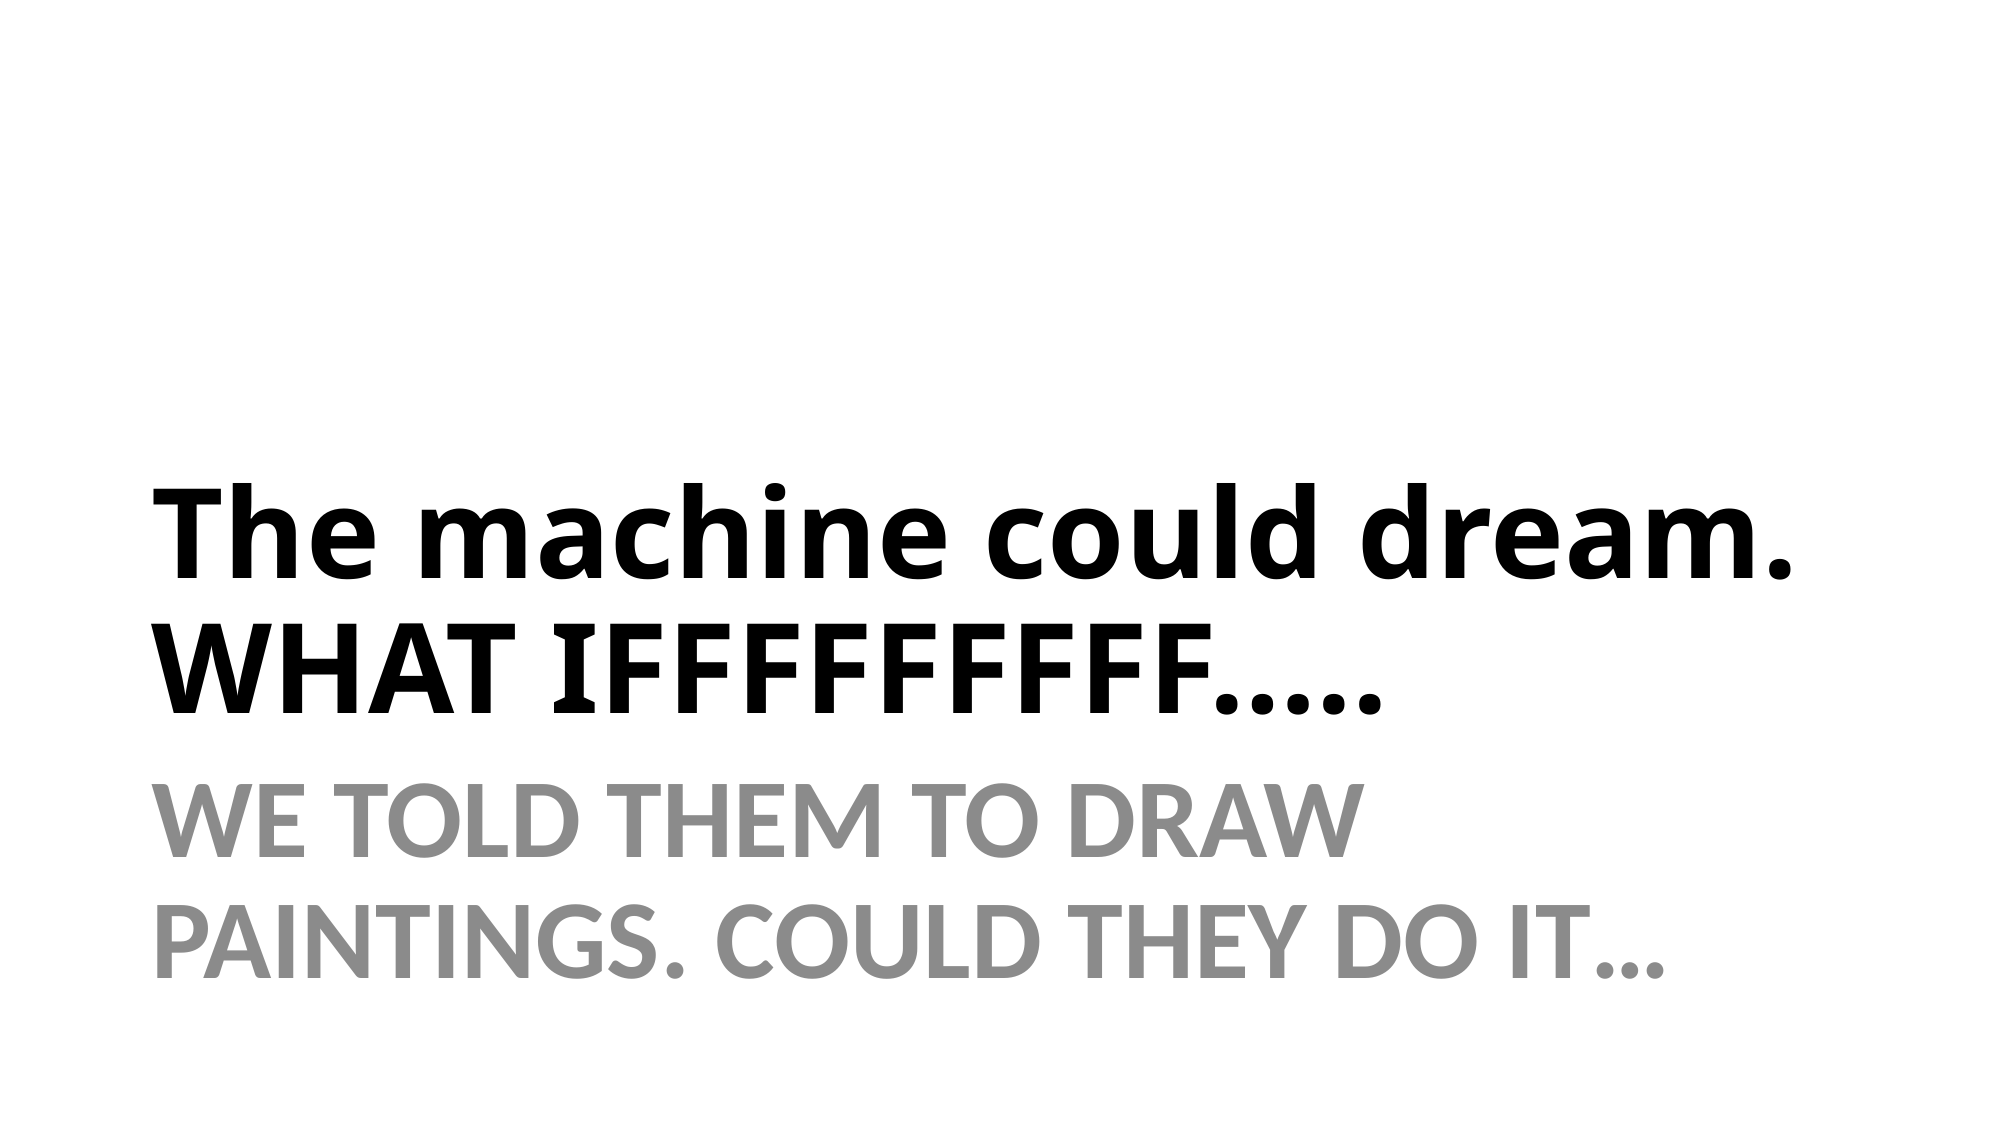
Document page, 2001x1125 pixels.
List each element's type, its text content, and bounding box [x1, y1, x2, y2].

title The machine could dream. WHAT IFFFFFFFFF….. [136, 280, 1862, 749]
list WE TOLD THEM TO DRAW PAINTINGS. COULD THEY DO IT… [136, 752, 1862, 999]
